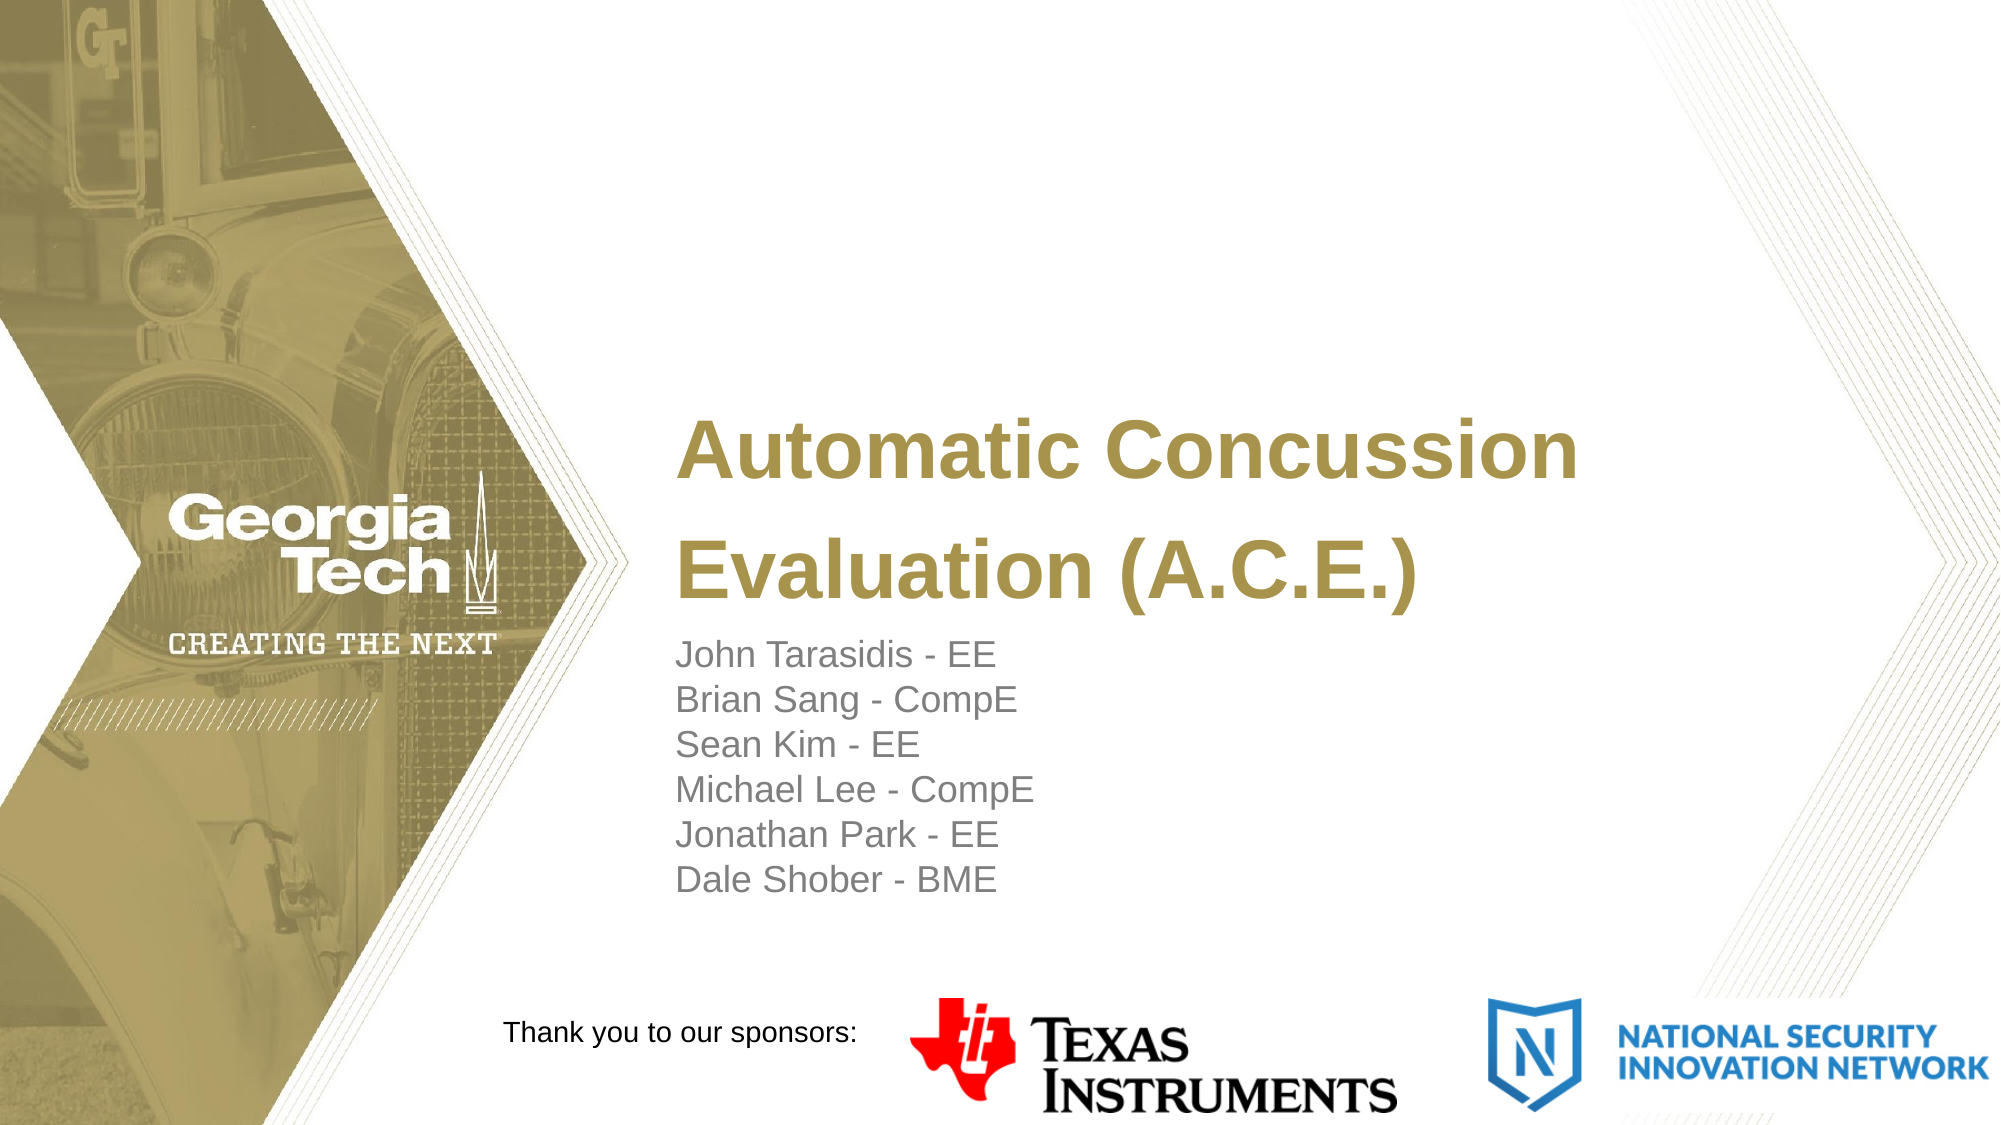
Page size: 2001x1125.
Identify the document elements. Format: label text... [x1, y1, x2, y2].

picture [0, 0, 2001, 1125]
subtitle John Tarasidis - EE Brian Sang - CompE Sean Kim - EE Michael Lee - CompE Jonathan Park - EE Dale Shober - BME [660, 623, 1775, 899]
title Automatic Concussion Evaluation (A.C.E.) [660, 54, 1775, 623]
text_box Thank you to our sponsors: [487, 998, 901, 1064]
